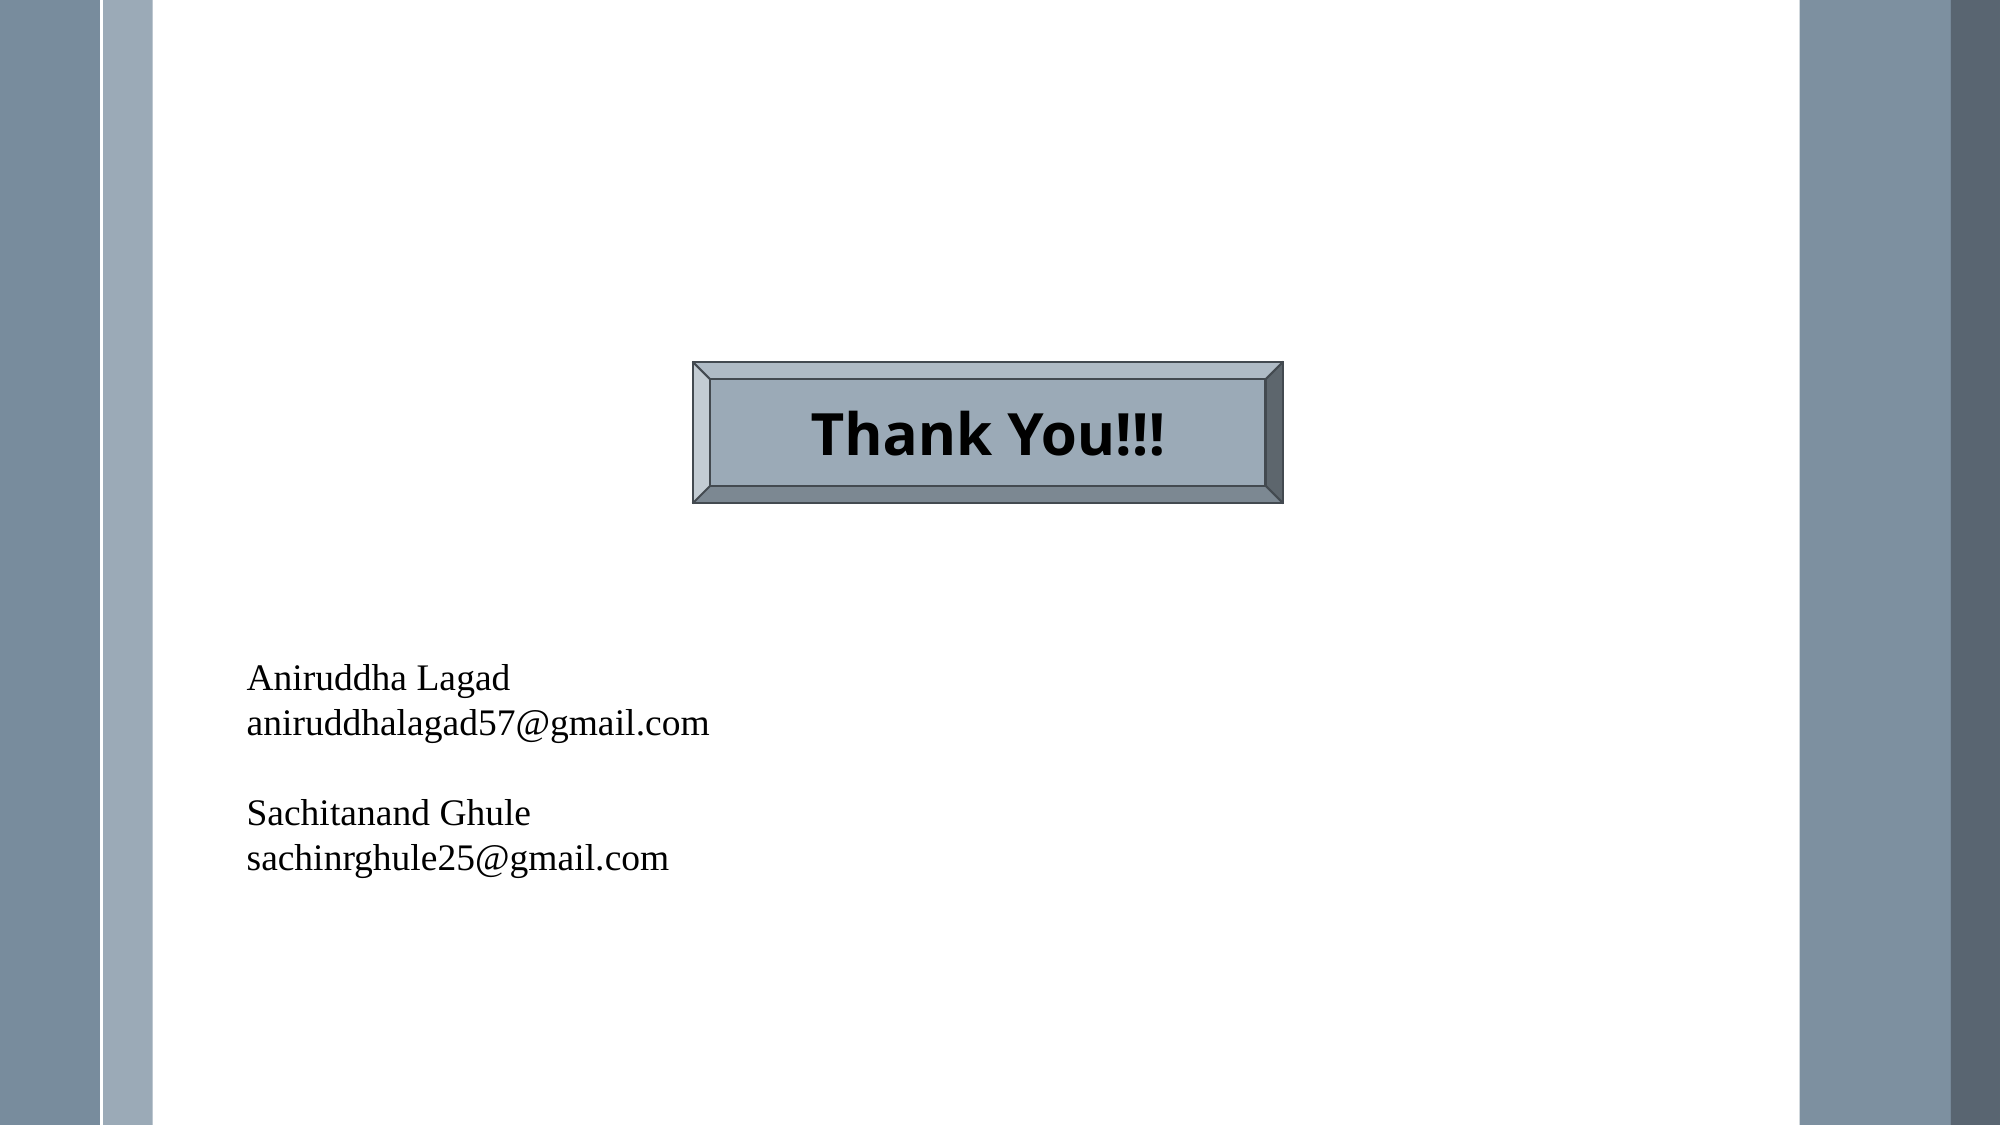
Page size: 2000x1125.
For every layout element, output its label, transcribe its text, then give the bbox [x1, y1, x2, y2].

text_box Thank You!!! [691, 360, 1284, 505]
text_box Aniruddha Lagad aniruddhalagad57@gmail.com Sachitanand Ghule sachinrghule25@gmail.com [231, 645, 811, 885]
